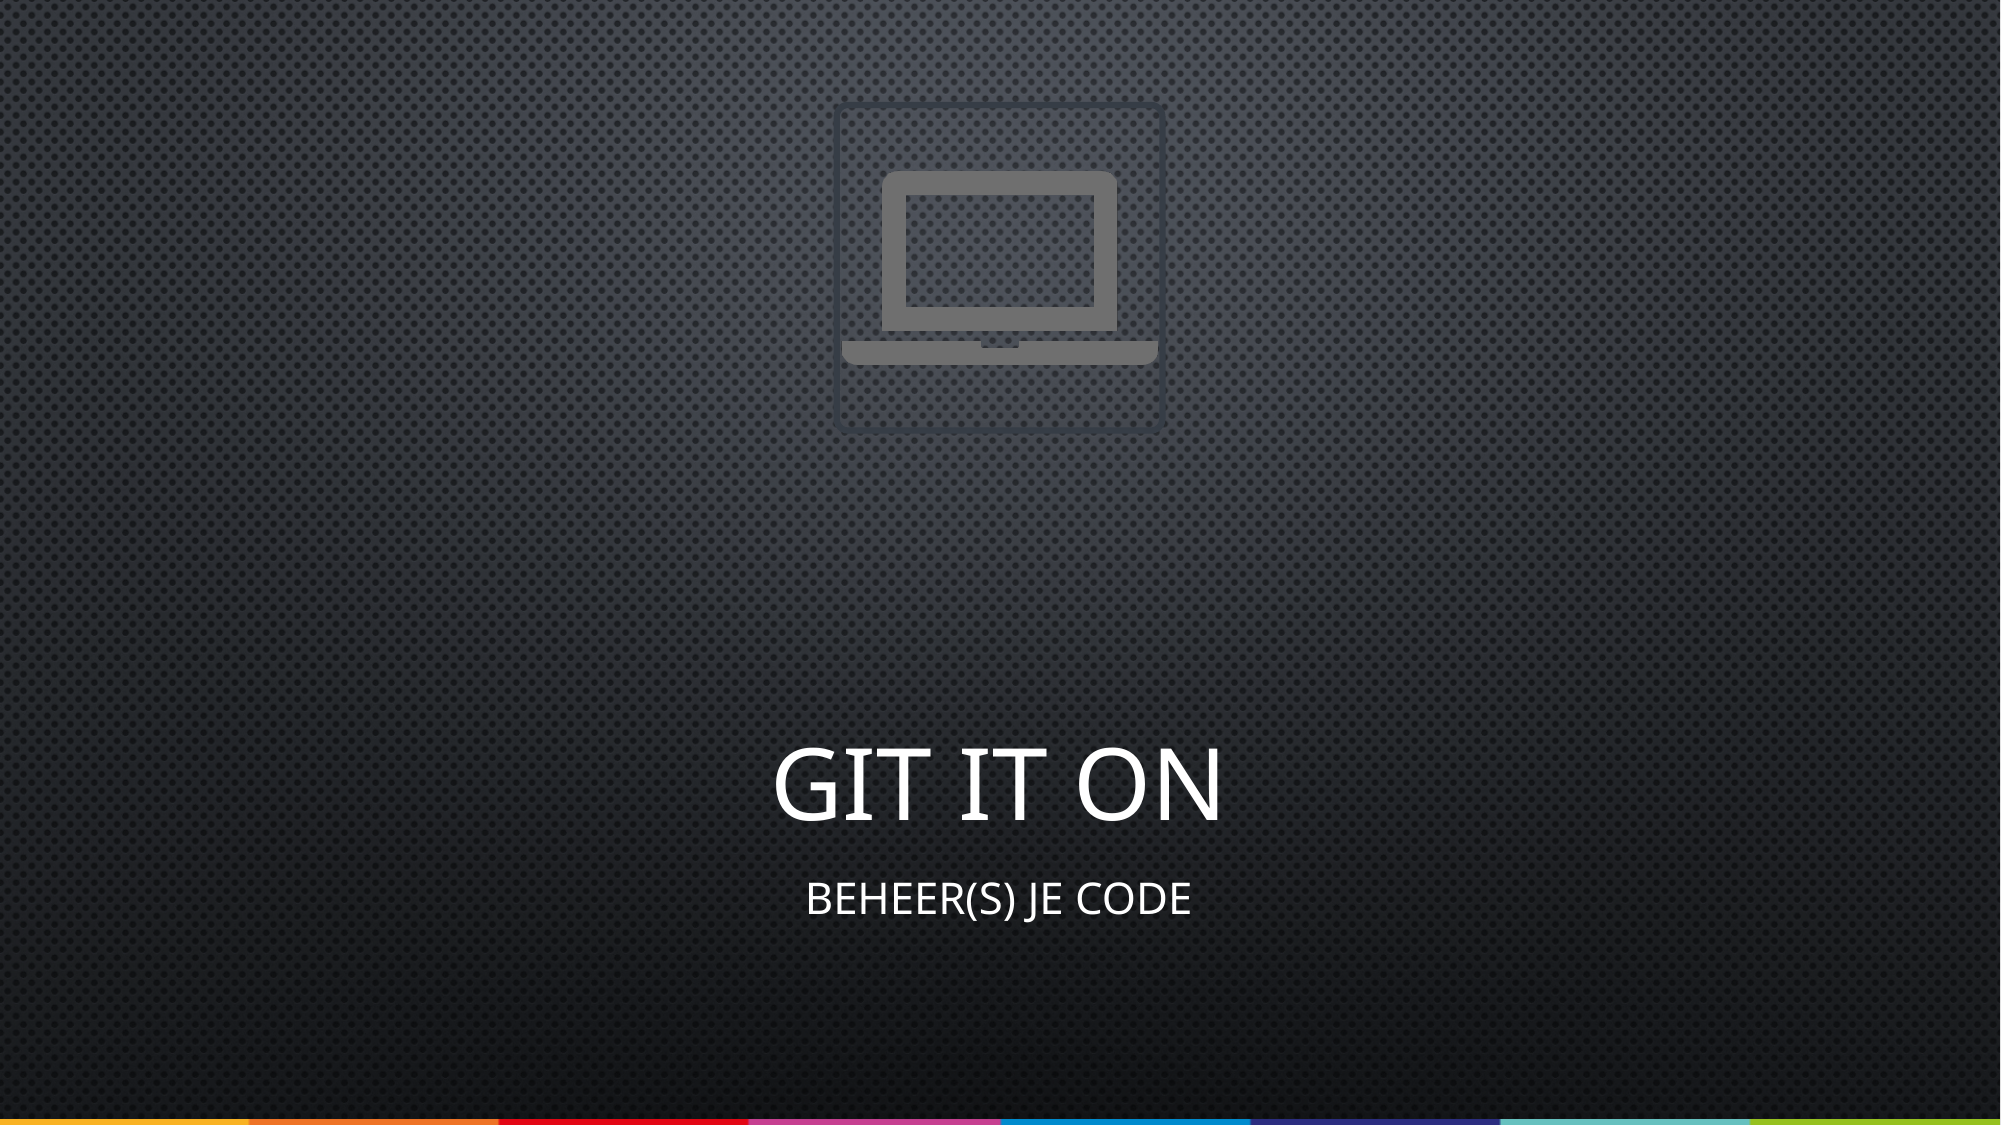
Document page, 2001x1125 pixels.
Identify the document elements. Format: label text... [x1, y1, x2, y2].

subtitle Beheer(s) je code [287, 862, 1711, 1024]
title Git it on [287, 492, 1711, 849]
picture [836, 104, 1163, 431]
